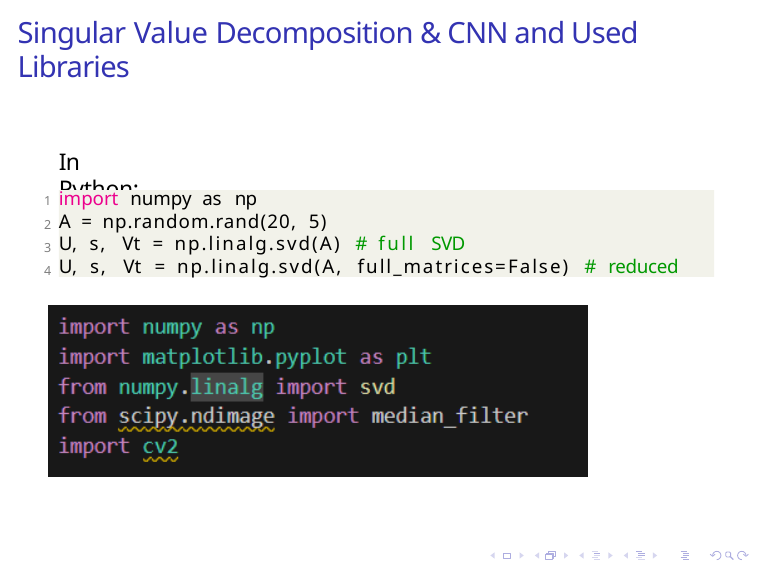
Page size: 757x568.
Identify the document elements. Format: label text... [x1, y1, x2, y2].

text_box import numpy as np A = np.random.rand(20, 5) U, s, Vt = np.linalg.svd(A) # full SVD U, s, Vt = np.linalg.svd(A, full_matrices=False) # reduced [58, 190, 715, 277]
picture [48, 304, 588, 477]
text_box In Python: [56, 145, 158, 203]
title Singular Value Decomposition & CNN and Used Libraries [15, 11, 729, 109]
text_box 1 2 3 4 [42, 183, 54, 279]
